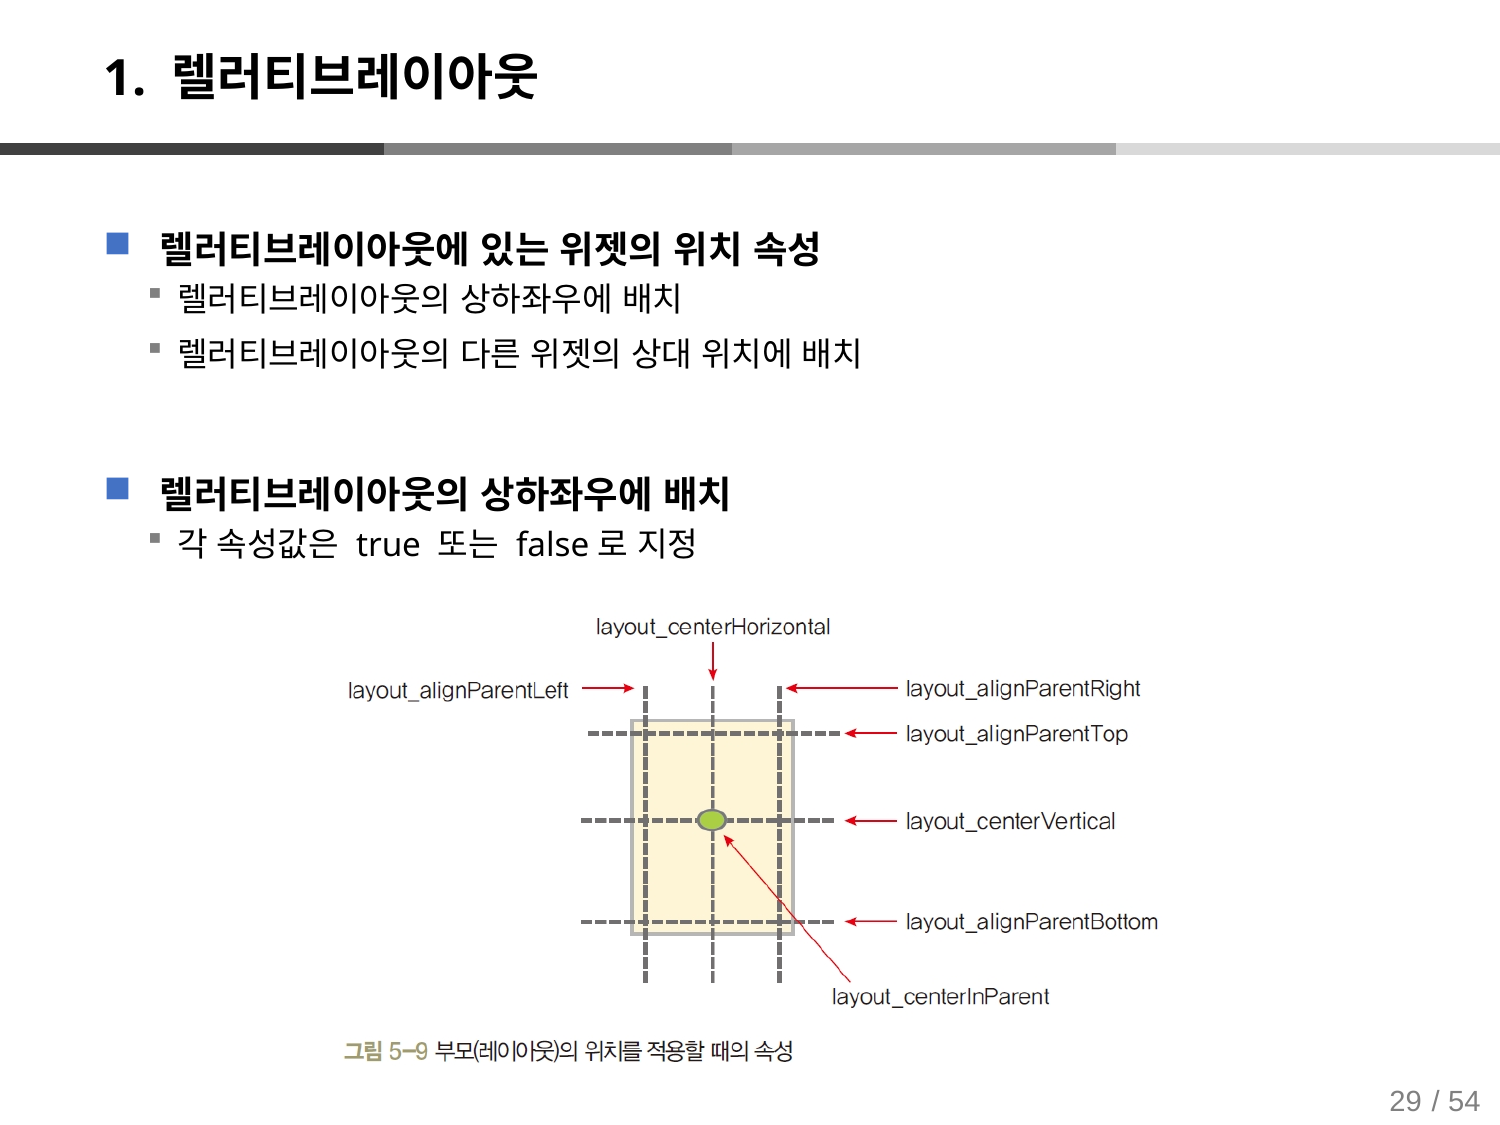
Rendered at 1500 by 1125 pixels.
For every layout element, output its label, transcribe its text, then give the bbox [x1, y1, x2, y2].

list 렐러티브레이아웃에 있는 위젯의 위치 속성 렐러티브레이아웃의 상하좌우에 배치 렐러티브레이아웃의 다른 위젯의 상대 위치에 배치 렐러티브레이아웃의 상하좌우에 배치 각 속성값은 true 또는 false로 지정 [88, 196, 1436, 1083]
picture [336, 610, 1164, 1068]
title 1. 렐러티브레이아웃 [88, 30, 1211, 121]
